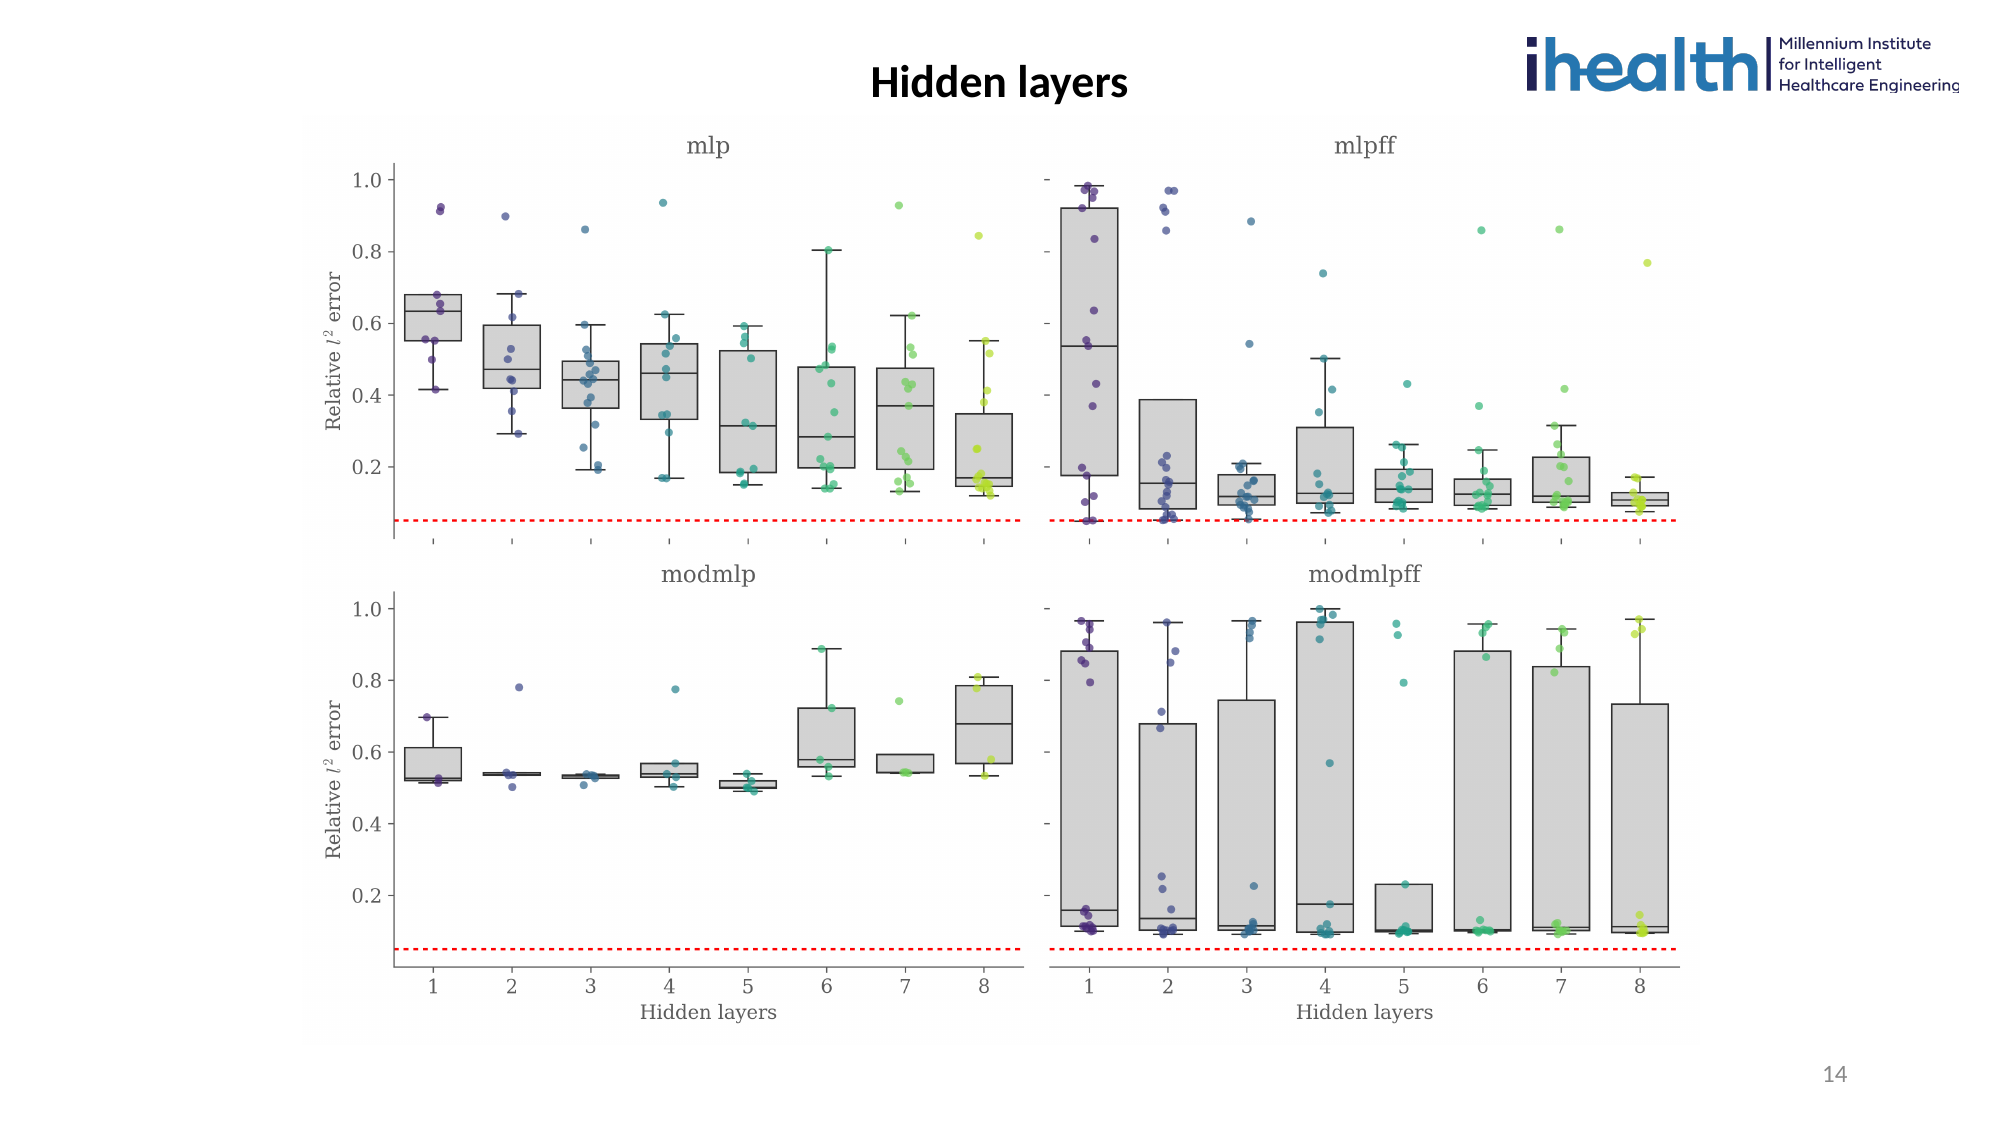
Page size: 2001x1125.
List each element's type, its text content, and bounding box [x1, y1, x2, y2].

text_box Hidden layers [450, 44, 1549, 113]
slide_number 14 [1412, 1042, 1863, 1103]
picture [302, 115, 1700, 1045]
picture [1527, 36, 1959, 93]
